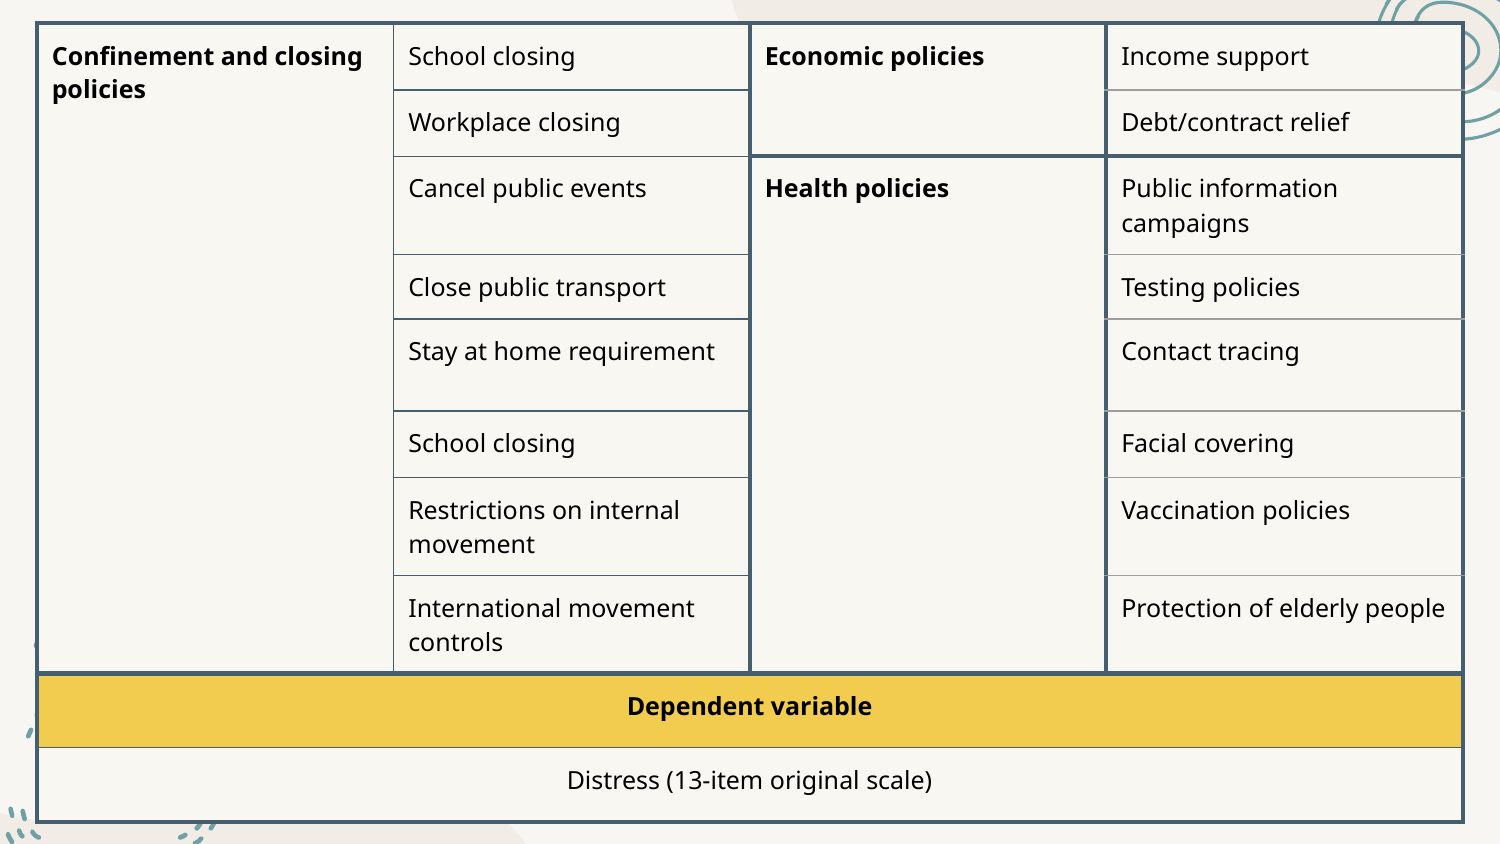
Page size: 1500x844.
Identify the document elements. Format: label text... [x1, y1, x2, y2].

table_header Economic policies [752, 25, 1104, 154]
table_cell Testing policies [1108, 255, 1461, 318]
table_cell Facial covering [1108, 412, 1461, 477]
table_cell School closing [394, 412, 748, 477]
table_cell Workplace closing [394, 91, 748, 156]
table_cell Dependent variable [39, 676, 1461, 747]
table_cell International movement controls [394, 576, 748, 671]
table_cell Public information campaigns [1108, 158, 1461, 254]
table_cell Protection of elderly people [1108, 576, 1461, 671]
table_cell Vaccination policies [1108, 478, 1461, 575]
table_cell Restrictions on internal movement [394, 478, 748, 575]
table_cell Cancel public events [394, 157, 748, 254]
table_cell Distress (13-item original scale) [39, 748, 1461, 820]
table_cell Debt/contract relief [1108, 91, 1461, 154]
table_cell Contact tracing [1108, 320, 1461, 410]
table_cell Close public transport [394, 255, 748, 318]
table_cell Stay at home requirement [394, 320, 748, 410]
table_header Confinement and closing policies [39, 25, 393, 671]
table_header Income support [1108, 25, 1461, 89]
table_cell Health policies [752, 158, 1104, 671]
table_header School closing [394, 25, 748, 89]
